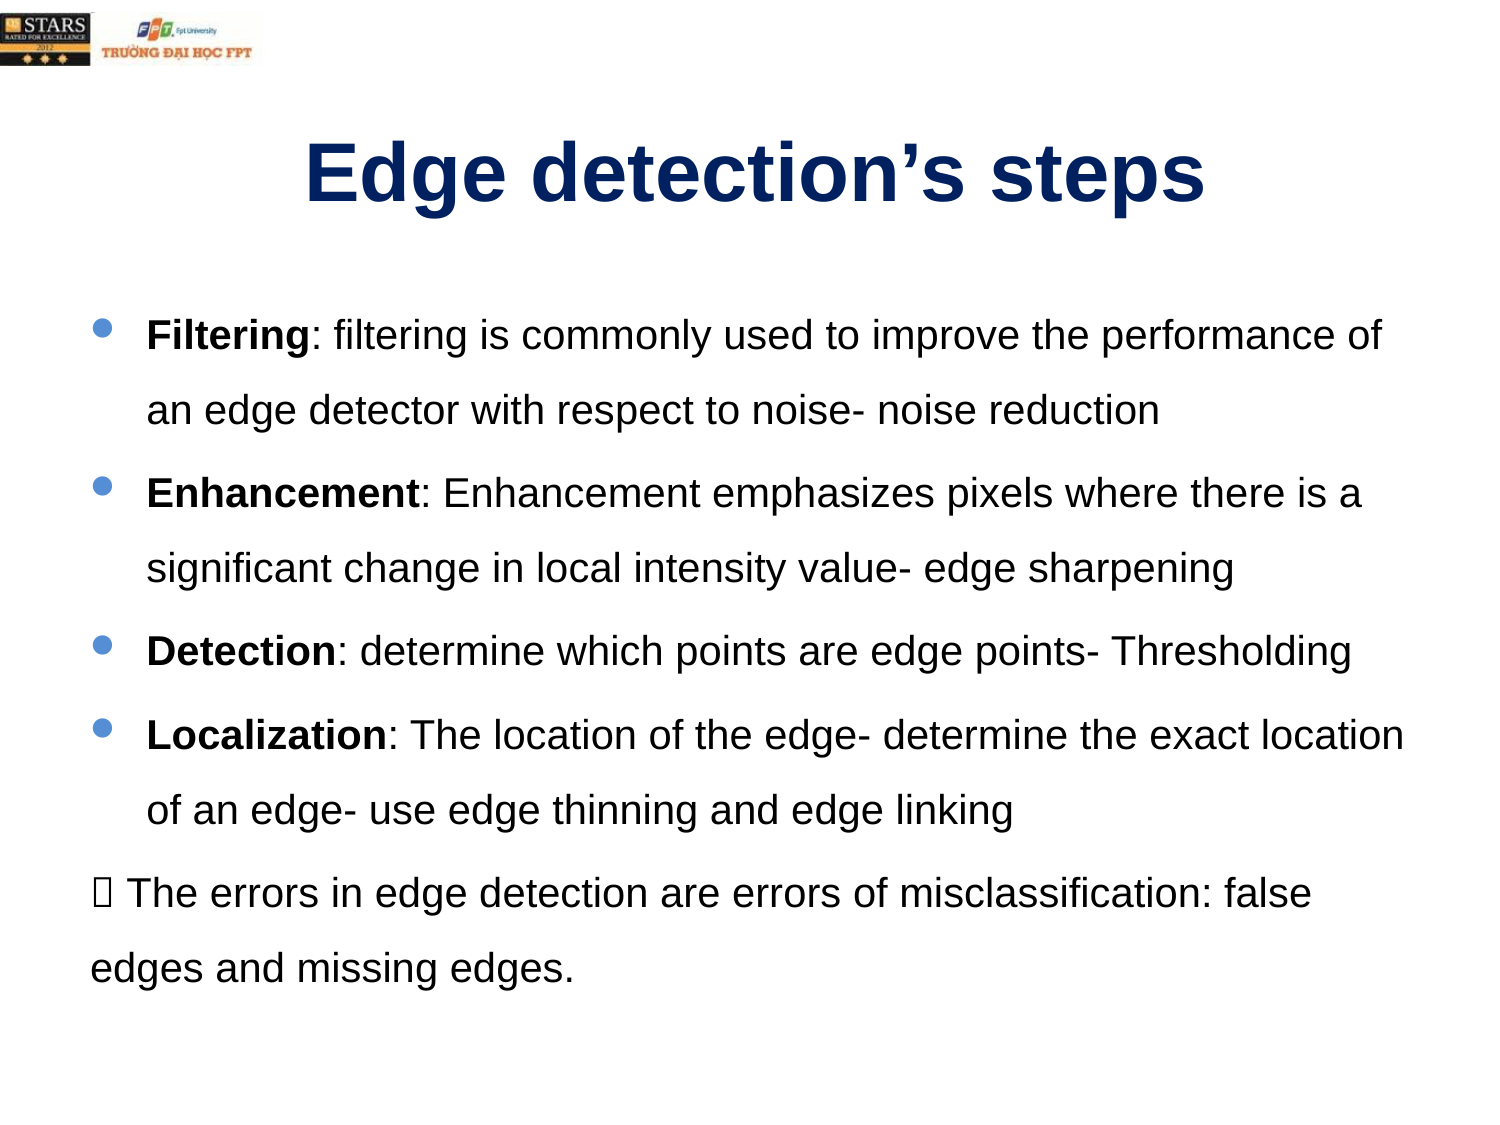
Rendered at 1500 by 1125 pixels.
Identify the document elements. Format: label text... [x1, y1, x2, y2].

title Edge detection’s steps [80, 97, 1431, 240]
picture [0, 12, 263, 66]
list Filtering: filtering is commonly used to improve the performance of an edge detector with respect to noise- noise reduction Enhancement: Enhancement emphasizes pixels where there is a significant change in local intensity value- edge sharpening Detection: determine which points are edge points- Thresholding Localization: The location of the edge- determine the exact location of an edge- use edge thinning and edge linking  The errors in edge detection are errors of misclassification: false edges and missing edges. [75, 275, 1425, 1043]
